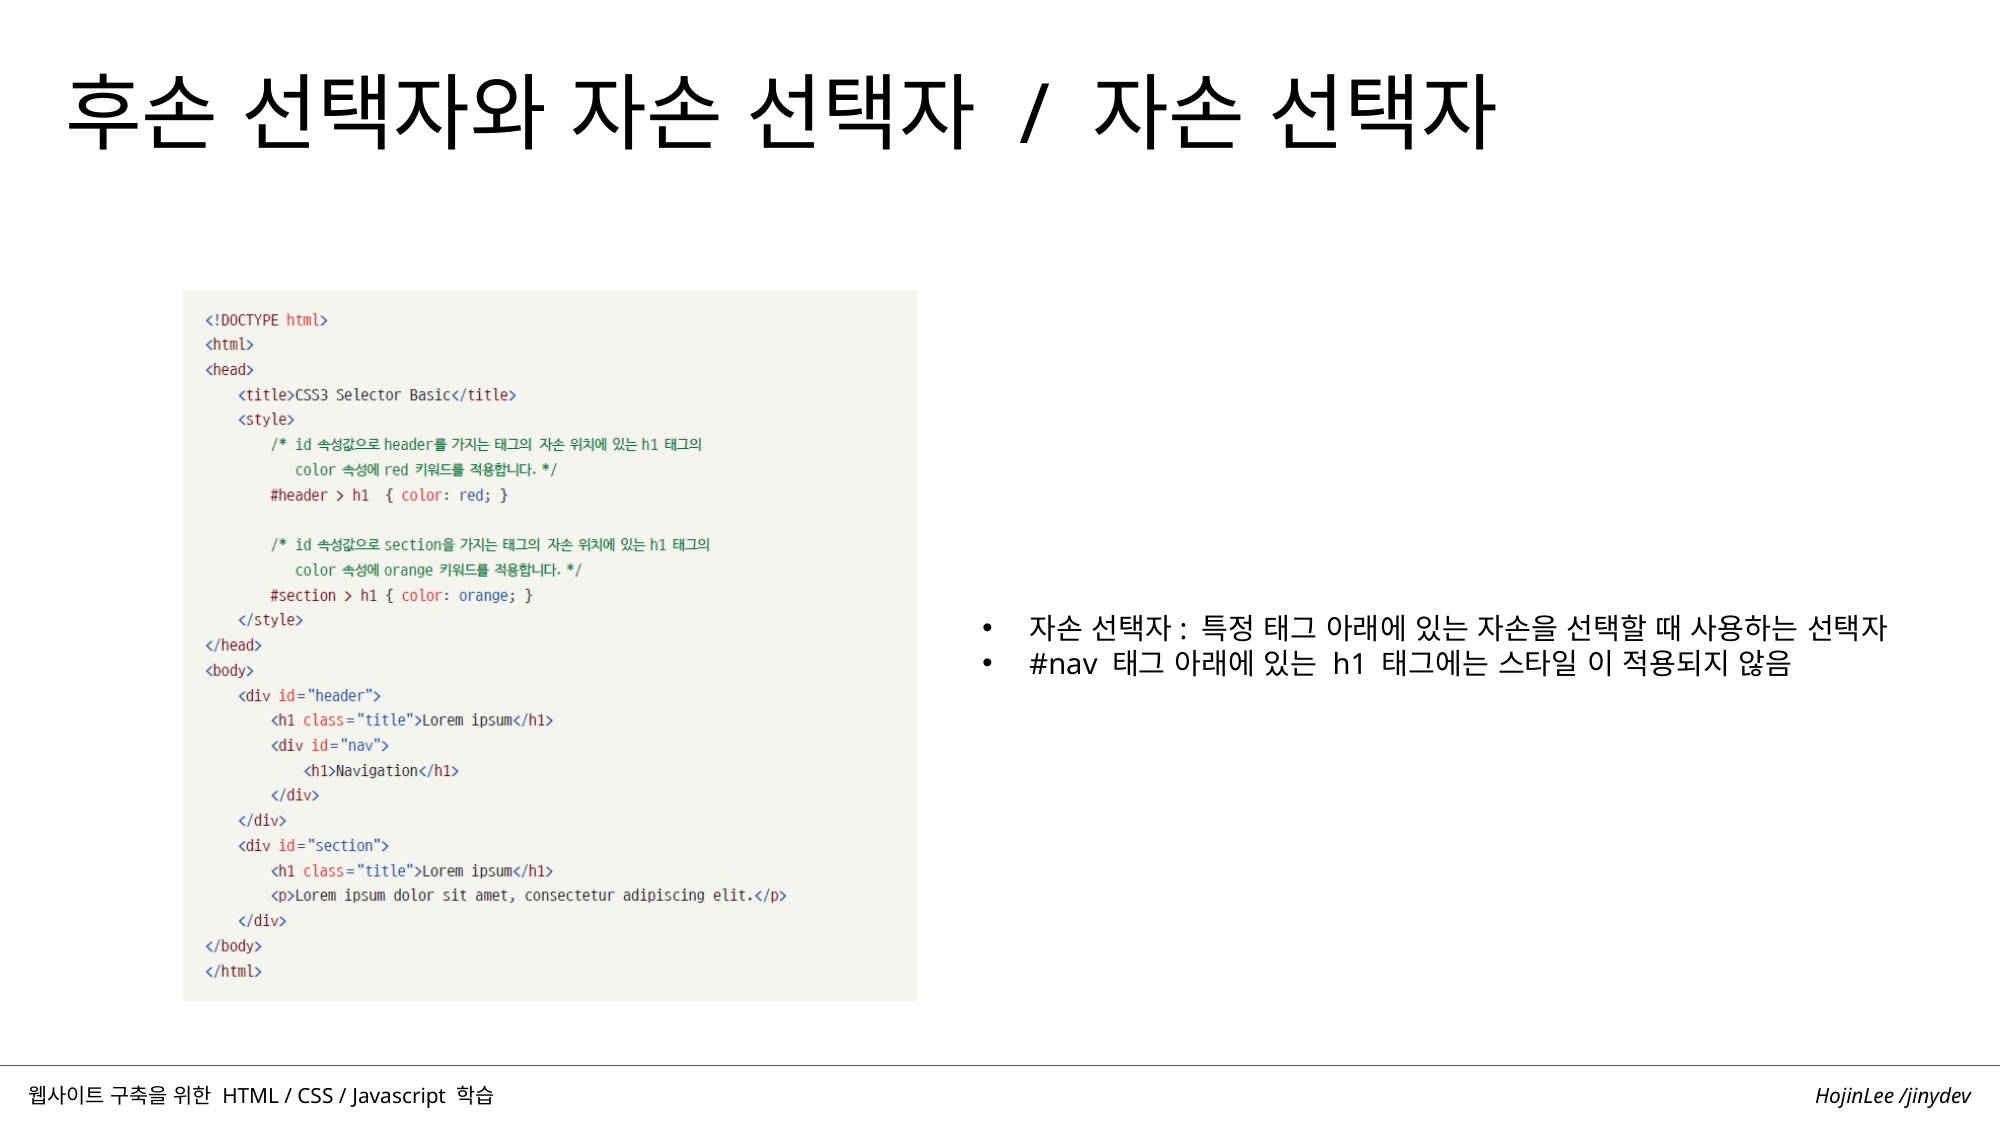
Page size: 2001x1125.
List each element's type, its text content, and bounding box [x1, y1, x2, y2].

text_box 웹사이트 구축을 위한 HTML / CSS / Javascript 학습 [14, 1074, 647, 1115]
text_box 후손 선택자와 자손 선택자 / 자손 선택자 [50, 52, 1719, 168]
picture [183, 290, 917, 1001]
text_box 자손 선택자: 특정 태그 아래에 있는 자손을 선택할 때 사용하는 선택자 #nav 태그 아래에 있는 h1 태그에는 스타일 이 적용되지 않음 [967, 602, 1904, 688]
text_box HojinLee /jinydev [1522, 1074, 1986, 1115]
